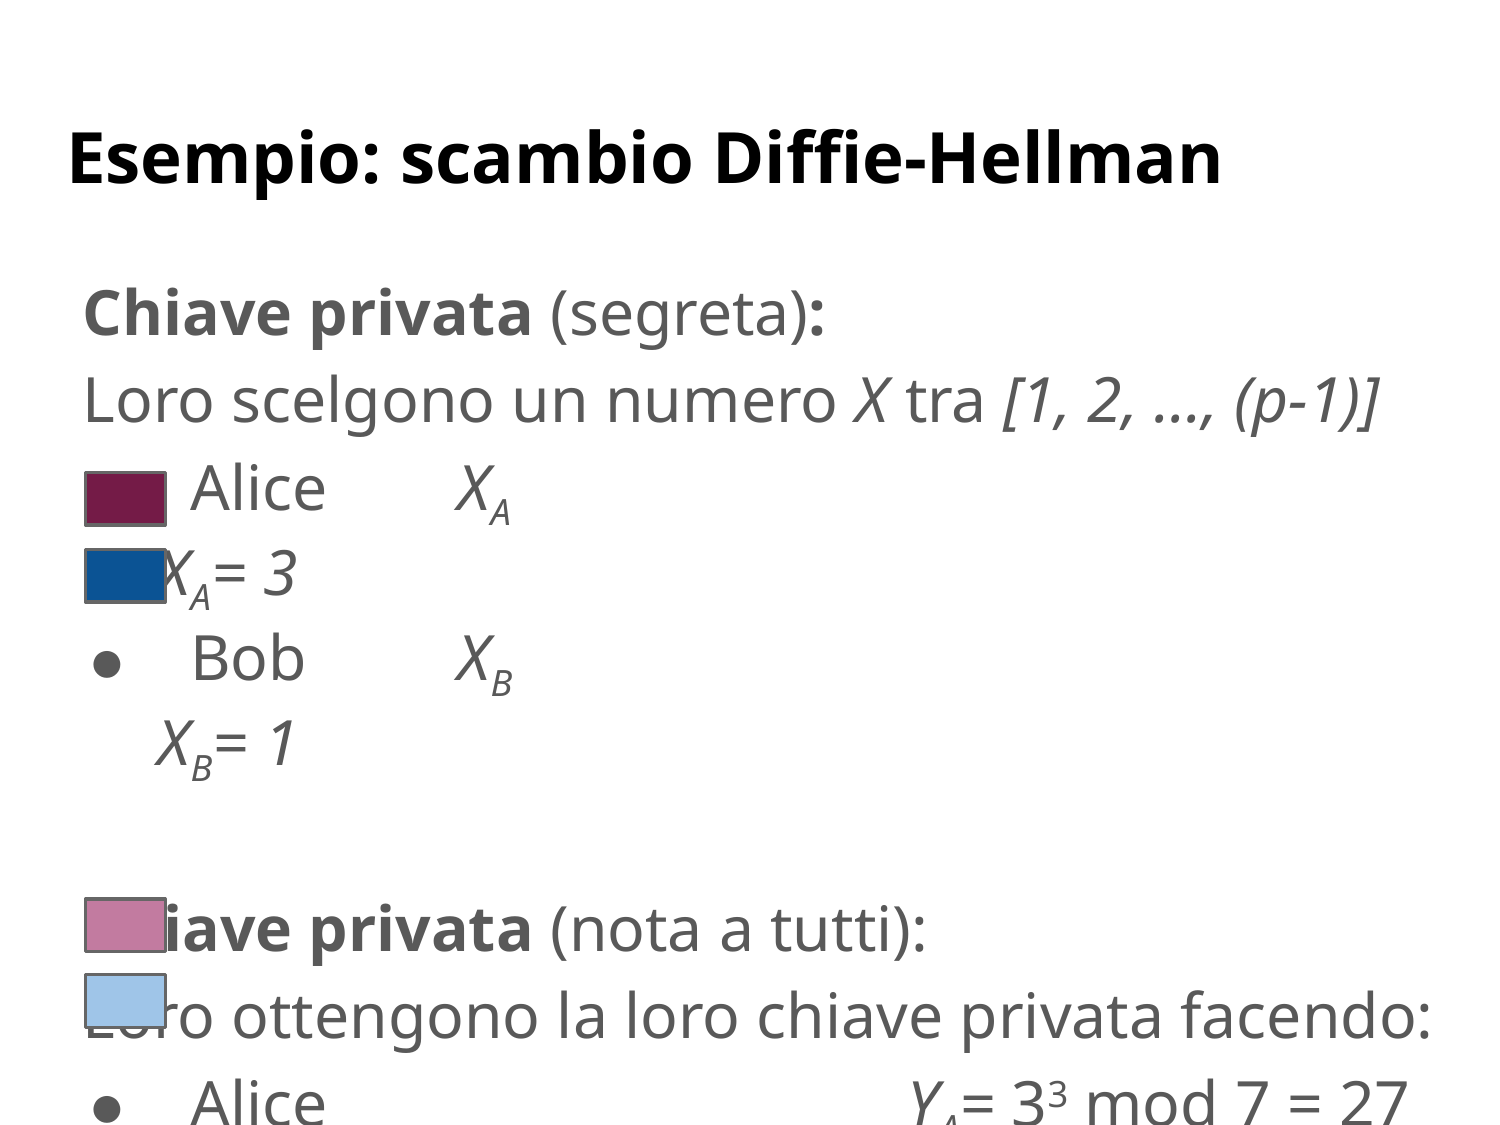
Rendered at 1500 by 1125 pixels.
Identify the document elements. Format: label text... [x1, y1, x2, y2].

text_box [85, 549, 166, 603]
text_box Chiave privata (segreta): Loro scelgono un numero X tra [1, 2, ..., (p-1)] Alice XA XA= 3 Bob XB XB= 1 Chiave privata (nota a tutti): Loro ottengono la loro chiave privata facendo: Alice YA= 33 mod 7 = 27 mod 7 = 6 Bob YB= 31 mod 7 = 3 [67, 257, 1461, 1073]
text_box [85, 899, 166, 952]
text_box [85, 974, 166, 1028]
title Esempio: scambio Diffie-Hellman [51, 97, 1449, 223]
text_box [85, 472, 166, 525]
